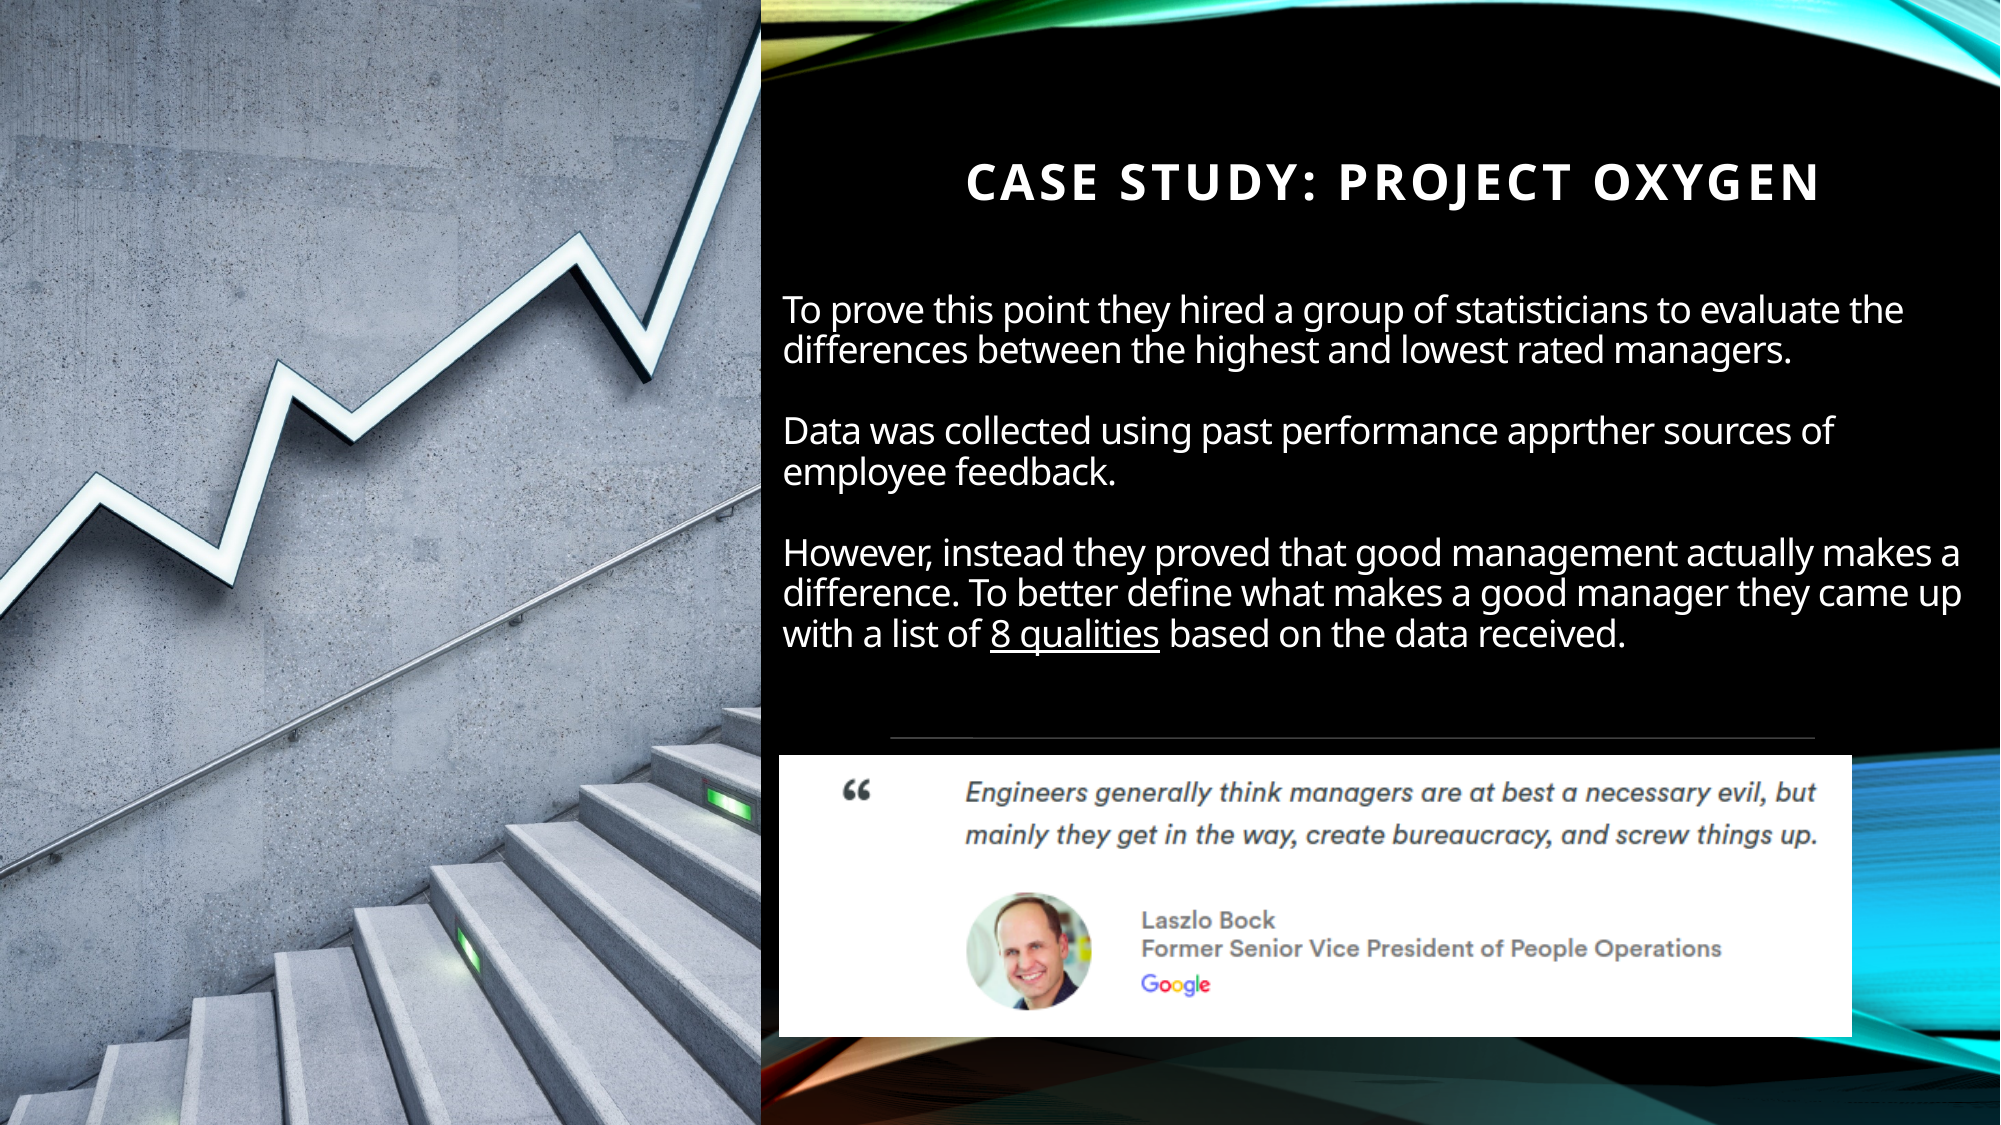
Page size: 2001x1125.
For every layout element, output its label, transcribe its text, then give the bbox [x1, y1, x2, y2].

text_box To prove this point they hired a group of statisticians to evaluate the differences between the highest and lowest rated managers. Data was collected using past performance apprther sources of employee feedback. However, instead they proved that good management actually makes a difference. To better define what makes a good manager they came up with a list of 8 qualities based on the data received. [767, 112, 2000, 663]
picture [0, 0, 2000, 1125]
text_box CASE STUDY: Project Oxygen [779, 137, 2000, 237]
